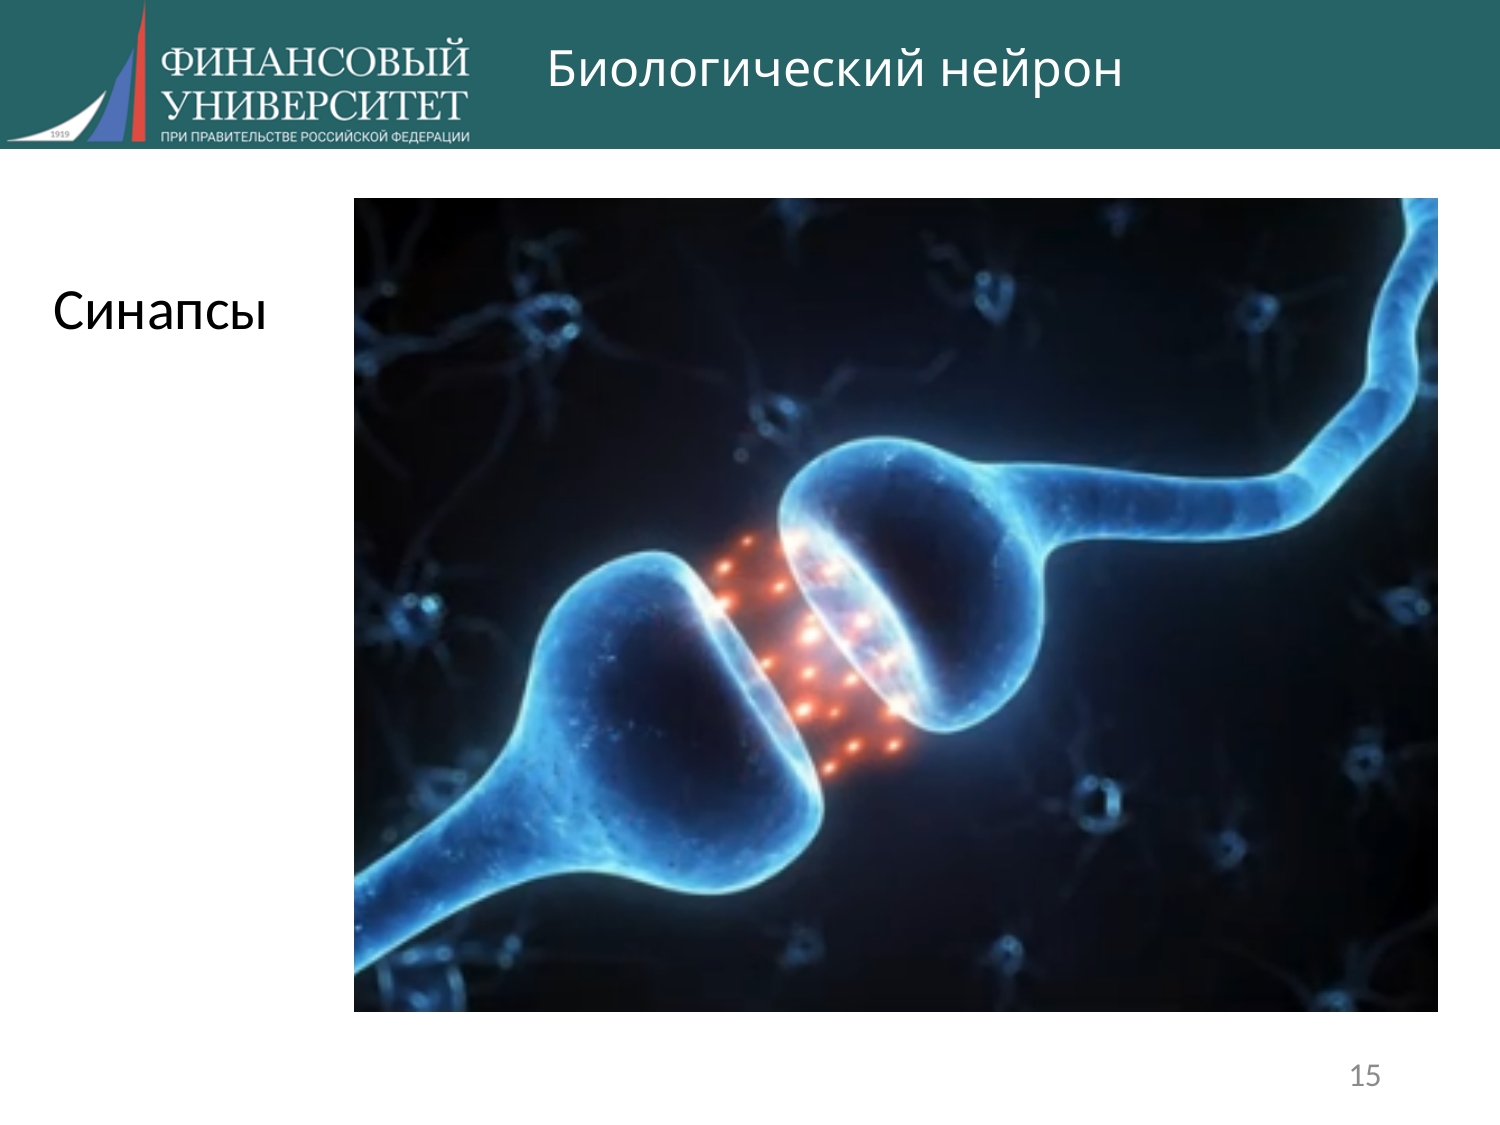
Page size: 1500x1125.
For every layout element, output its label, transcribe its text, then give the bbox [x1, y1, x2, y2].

picture [0, 0, 1500, 149]
slide_number 15 [1059, 1042, 1397, 1103]
picture [354, 198, 1438, 1012]
title Биологический нейрон [531, 20, 1479, 120]
list Синапсы [38, 272, 354, 388]
